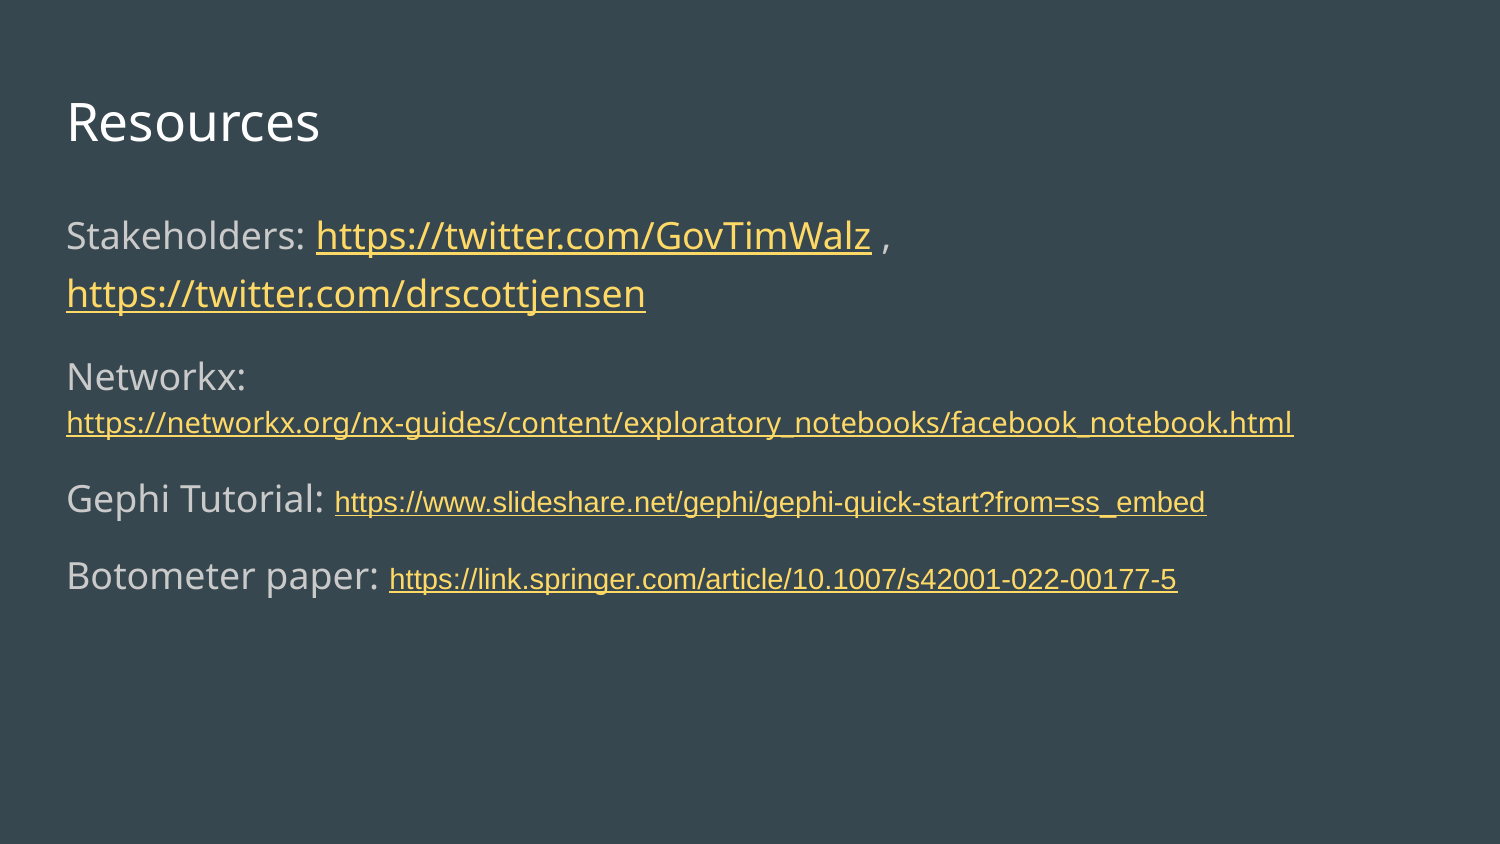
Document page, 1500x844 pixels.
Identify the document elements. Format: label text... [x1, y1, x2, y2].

list Stakeholders: https://twitter.com/GovTimWalz , https://twitter.com/drscottjensen Networkx: https://networkx.org/nx-guides/content/exploratory_notebooks/facebook_notebook.html Gephi Tutorial: https://www.slideshare.net/gephi/gephi-quick-start?from=ss_embed Botometer paper: https://link.springer.com/article/10.1007/s42001-022-00177-5 [51, 189, 1449, 750]
title Resources [51, 72, 1449, 167]
